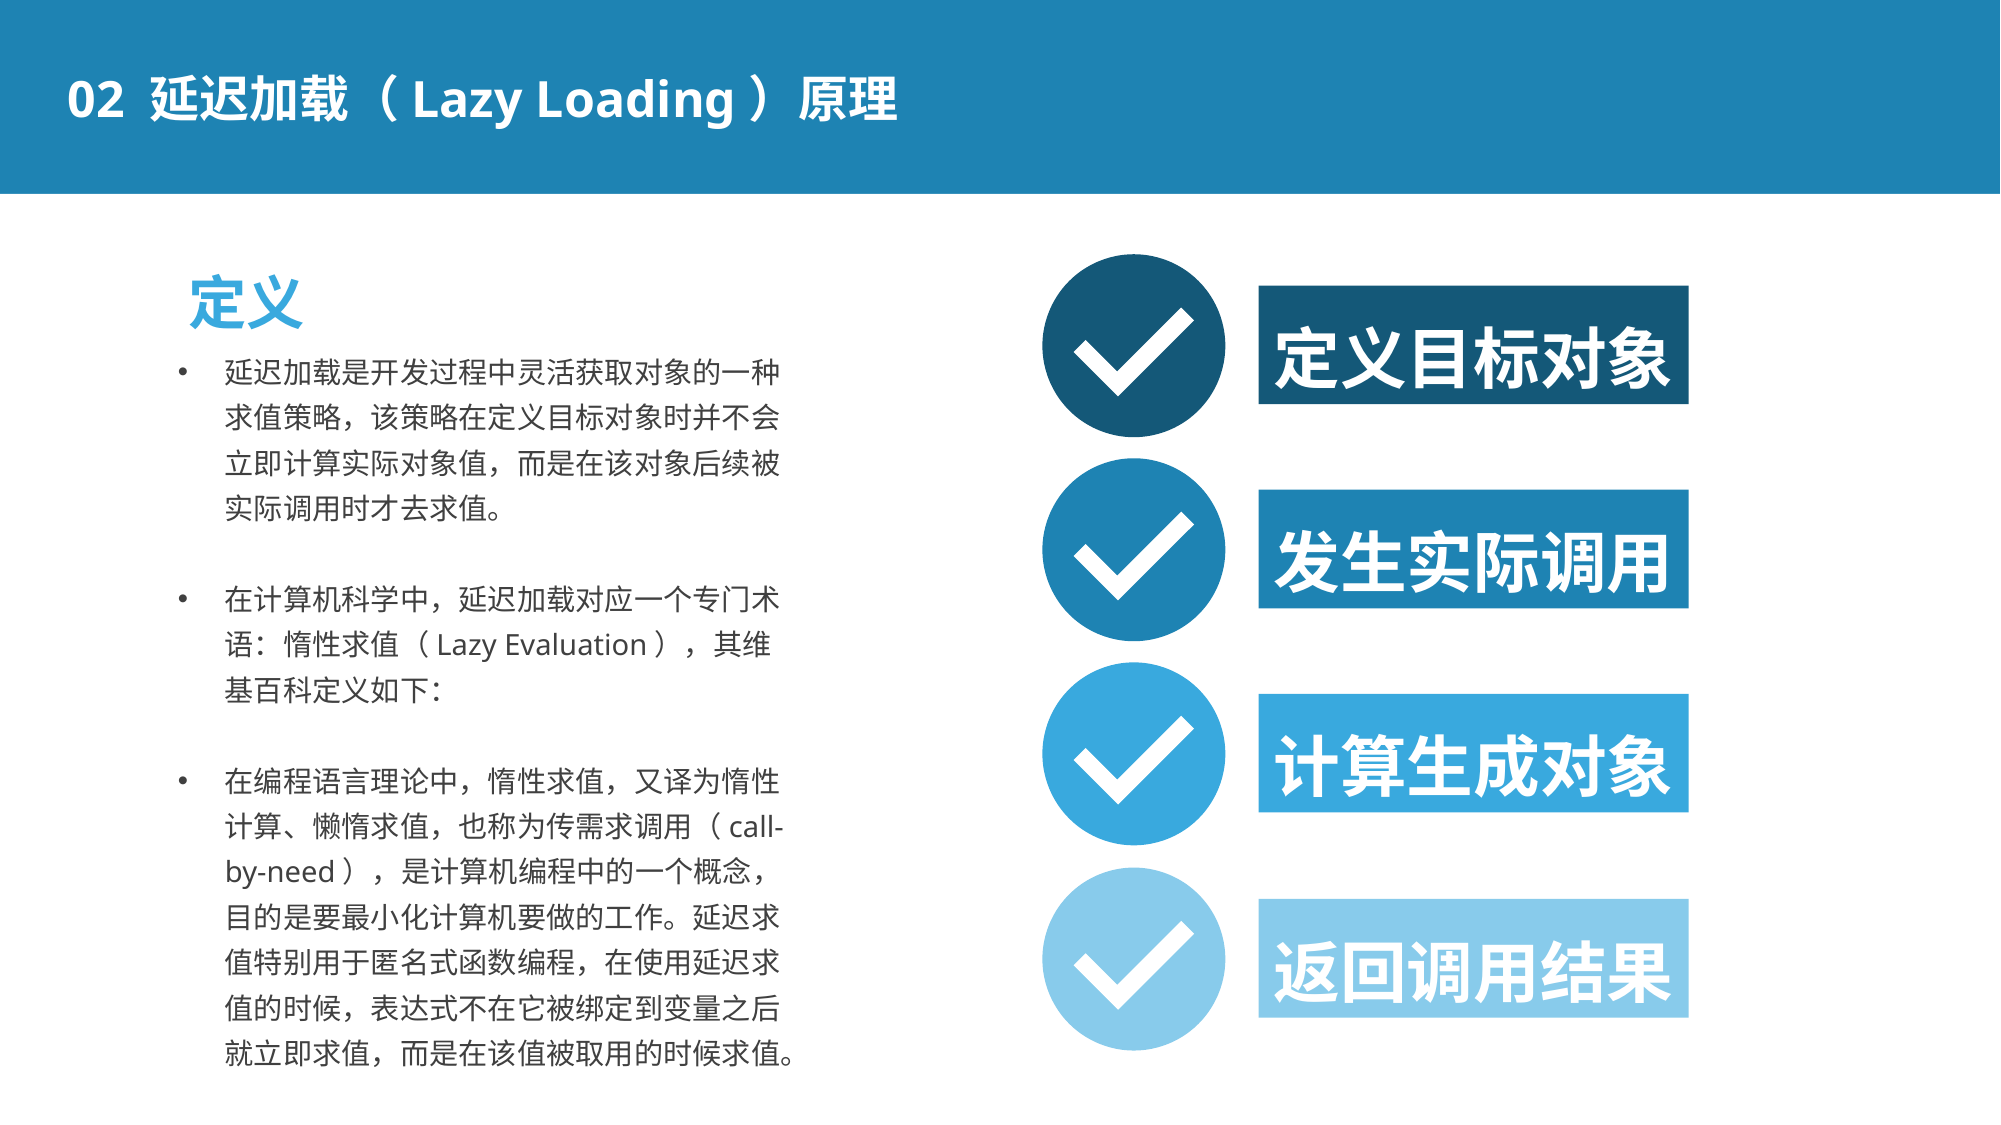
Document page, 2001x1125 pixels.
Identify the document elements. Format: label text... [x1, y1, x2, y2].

text_box 发生实际调用 [1258, 489, 1689, 609]
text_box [1042, 867, 1226, 1051]
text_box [1042, 254, 1226, 438]
list 02 延迟加载（Lazy Loading）原理 [52, 41, 924, 162]
text_box 定义目标对象 [1258, 285, 1689, 405]
text_box 延迟加载是开发过程中灵活获取对象的一种求值策略，该策略在定义目标对象时并不会立即计算实际对象值，而是在该对象后续被实际调用时才去求值。 在计算机科学中，延迟加载对应一个专门术语：惰性求值（Lazy Evaluation），其维基百科定义如下： 在编程语言理论中，惰性求值，又译为惰性计算、懒惰求值，也称为传需求调用（call-by-need），是计算机编程中的一个概念，目的是要最小化计算机要做的工作。延迟求值特别用于匿名式函数编程，在使用延迟求值的时候，表达式不在它被绑定到变量之后就立即求值，而是在该值被取用的时候求值。 [163, 336, 802, 1078]
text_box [1042, 662, 1226, 846]
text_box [1042, 458, 1226, 642]
text_box 定义 [173, 238, 320, 344]
text_box 返回调用结果 [1258, 898, 1689, 1018]
text_box 计算生成对象 [1258, 693, 1689, 813]
